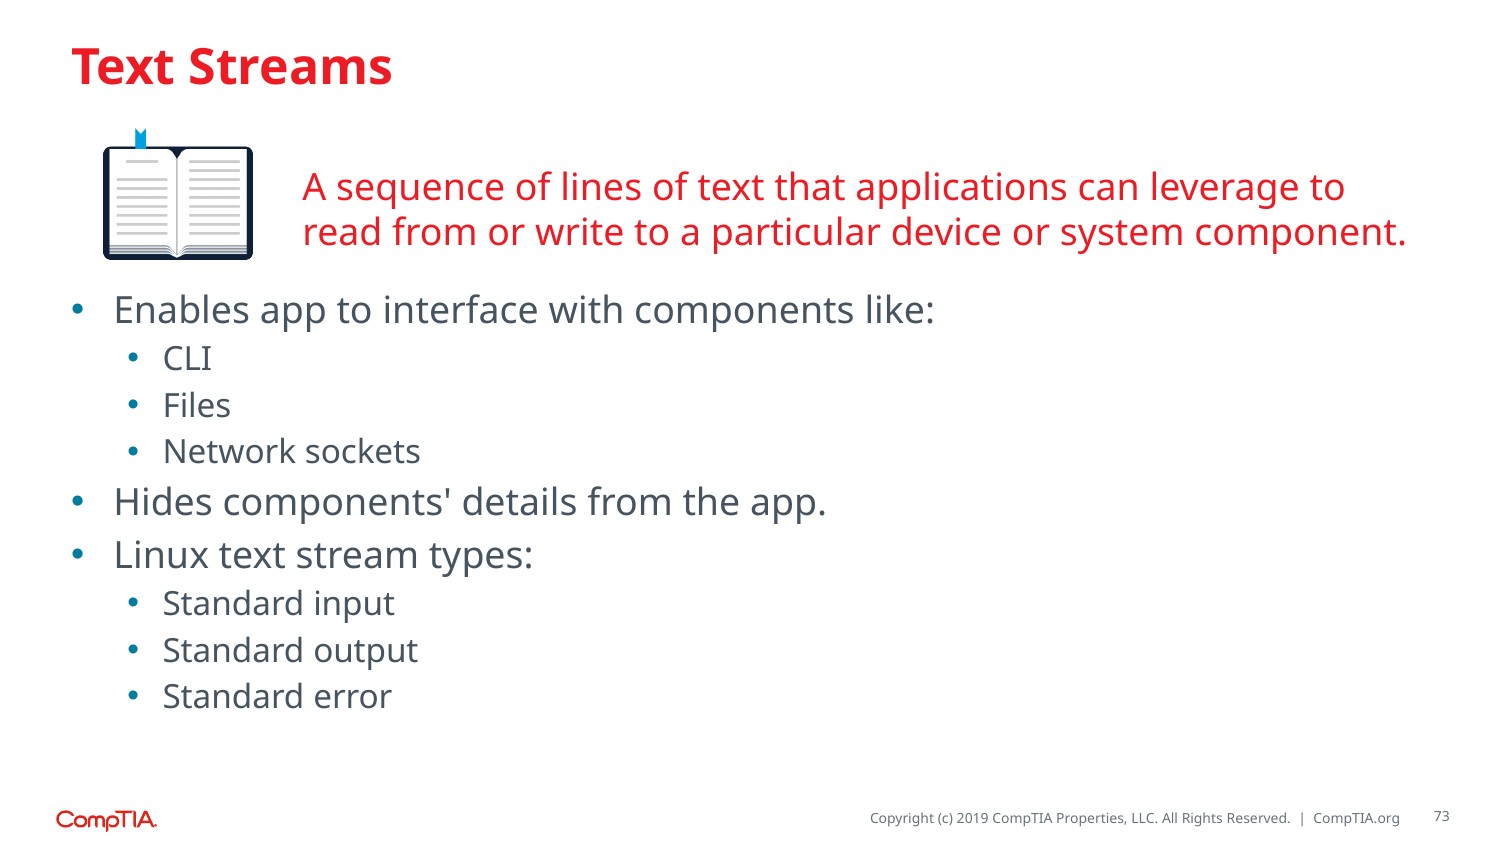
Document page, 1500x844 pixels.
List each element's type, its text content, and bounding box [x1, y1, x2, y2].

picture [103, 128, 253, 260]
list Enables app to interface with components like: CLI Files Network sockets Hides components' details from the app. Linux text stream types: Standard input Standard output Standard error [56, 278, 1444, 764]
slide_number 73 [1407, 800, 1450, 835]
title Text Streams [56, 12, 1444, 117]
list A sequence of lines of text that applications can leverage to read from or write to a particular device or system component. [287, 155, 1445, 249]
